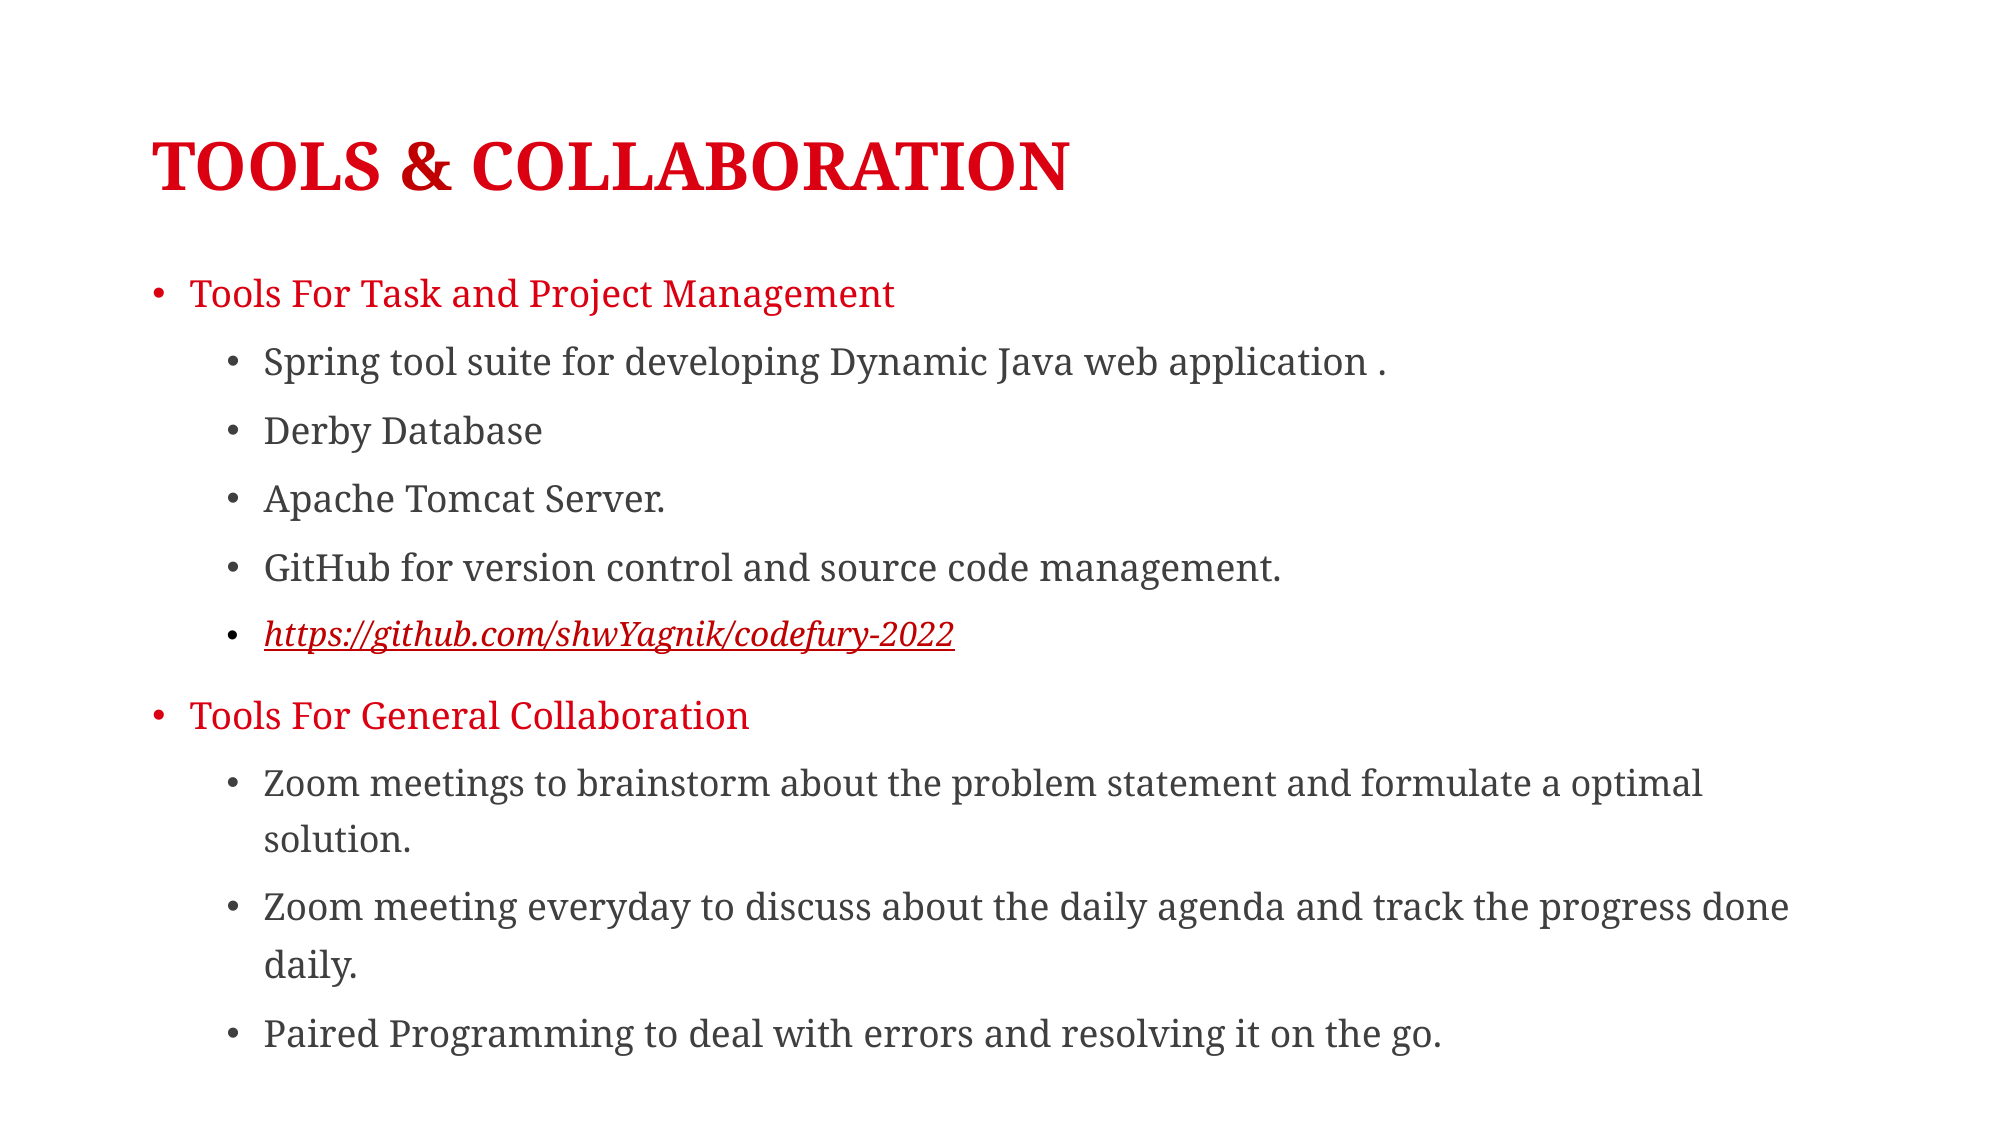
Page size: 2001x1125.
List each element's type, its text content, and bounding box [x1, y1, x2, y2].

title TOOLS & COLLABORATION [137, 59, 1863, 249]
text_box Tools For Task and Project Management Spring tool suite for developing Dynamic Java web application . Derby Database Apache Tomcat Server. GitHub for version control and source code management. https://github.com/shwYagnik/codefury-2022 Tools For General Collaboration Zoom meetings to brainstorm about the problem statement and formulate a optimal solution. Zoom meeting everyday to discuss about the daily agenda and track the progress done daily. Paired Programming to deal with errors and resolving it on the go. [137, 249, 1863, 1066]
